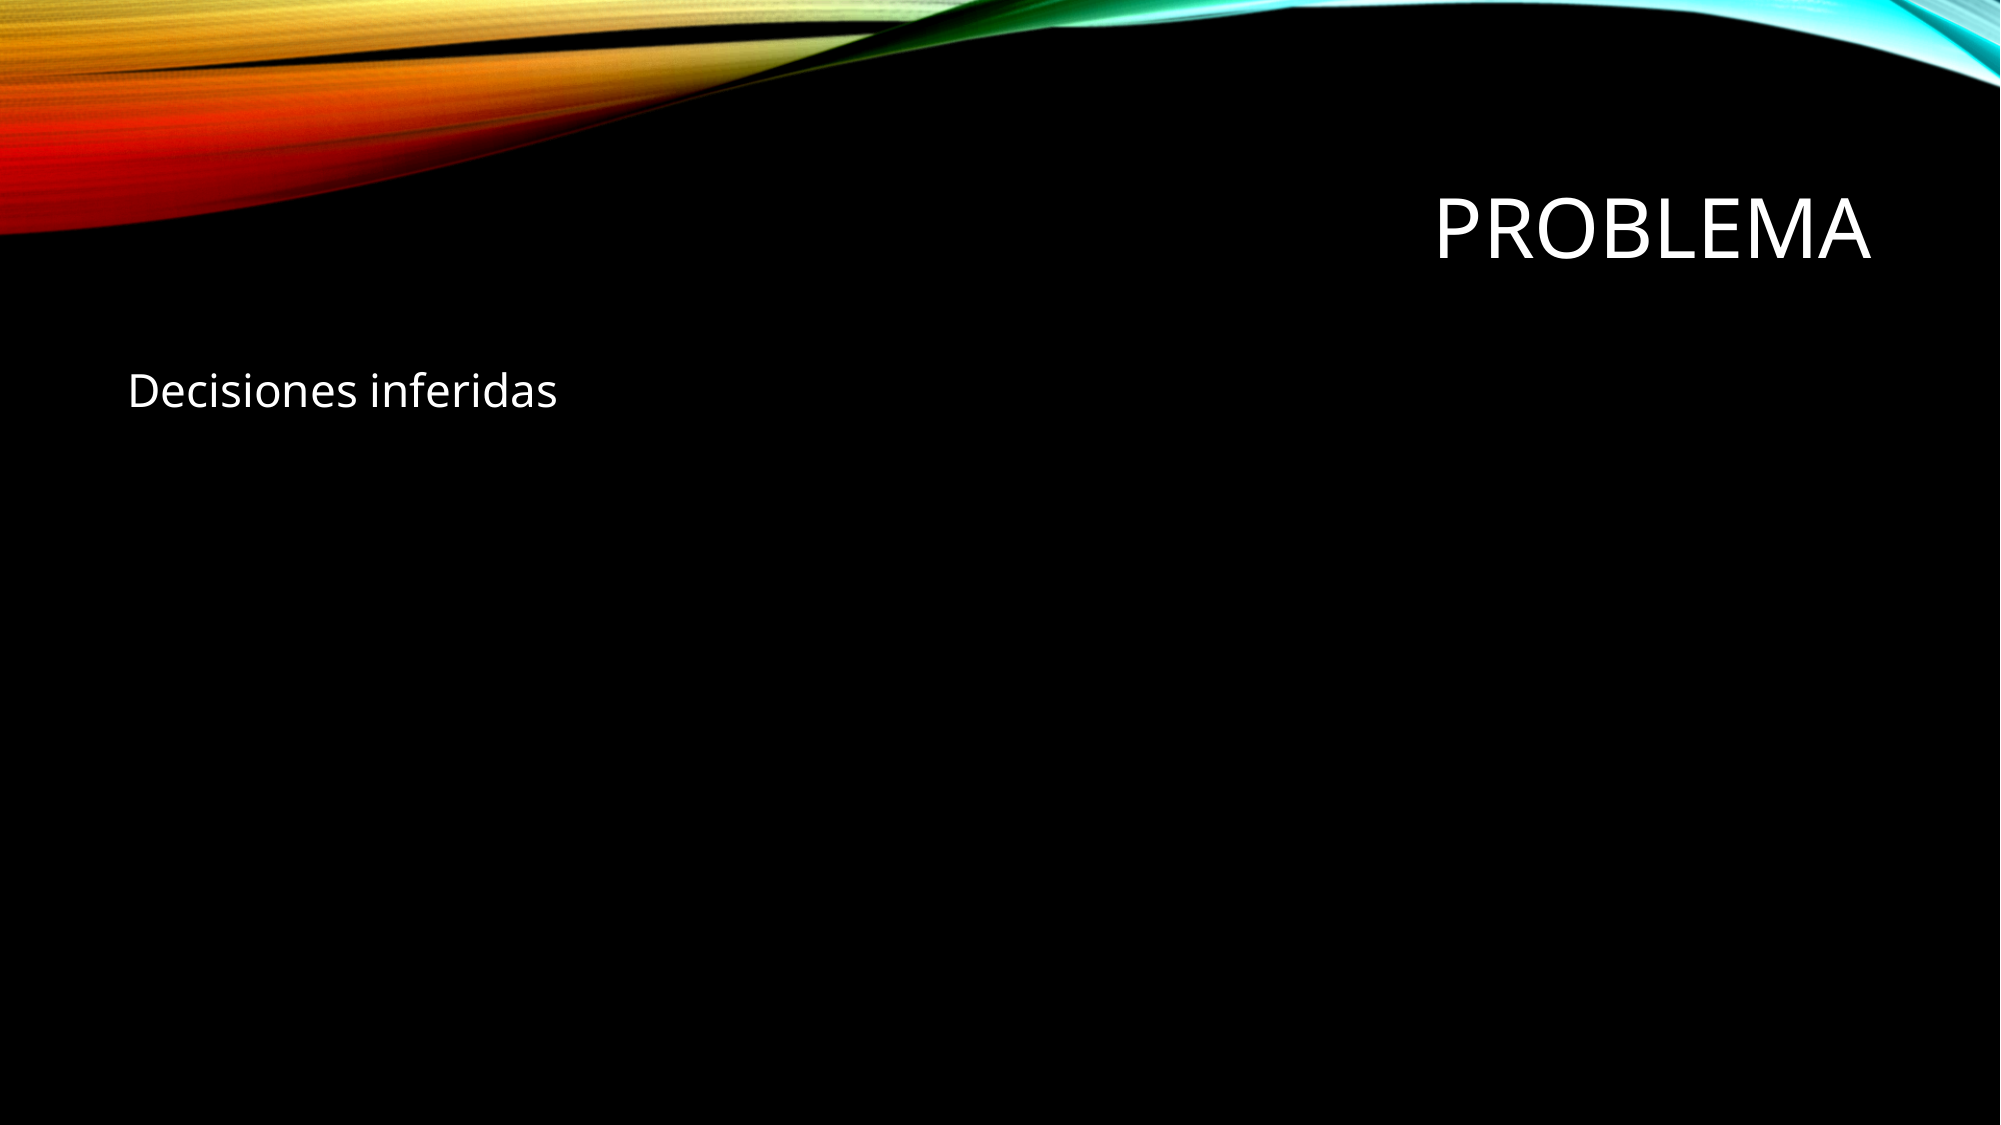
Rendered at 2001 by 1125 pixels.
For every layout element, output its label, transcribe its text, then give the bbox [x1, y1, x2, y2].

list Decisiones inferidas [112, 360, 1888, 1021]
title Problema [474, 125, 1888, 338]
picture [0, 0, 2000, 237]
